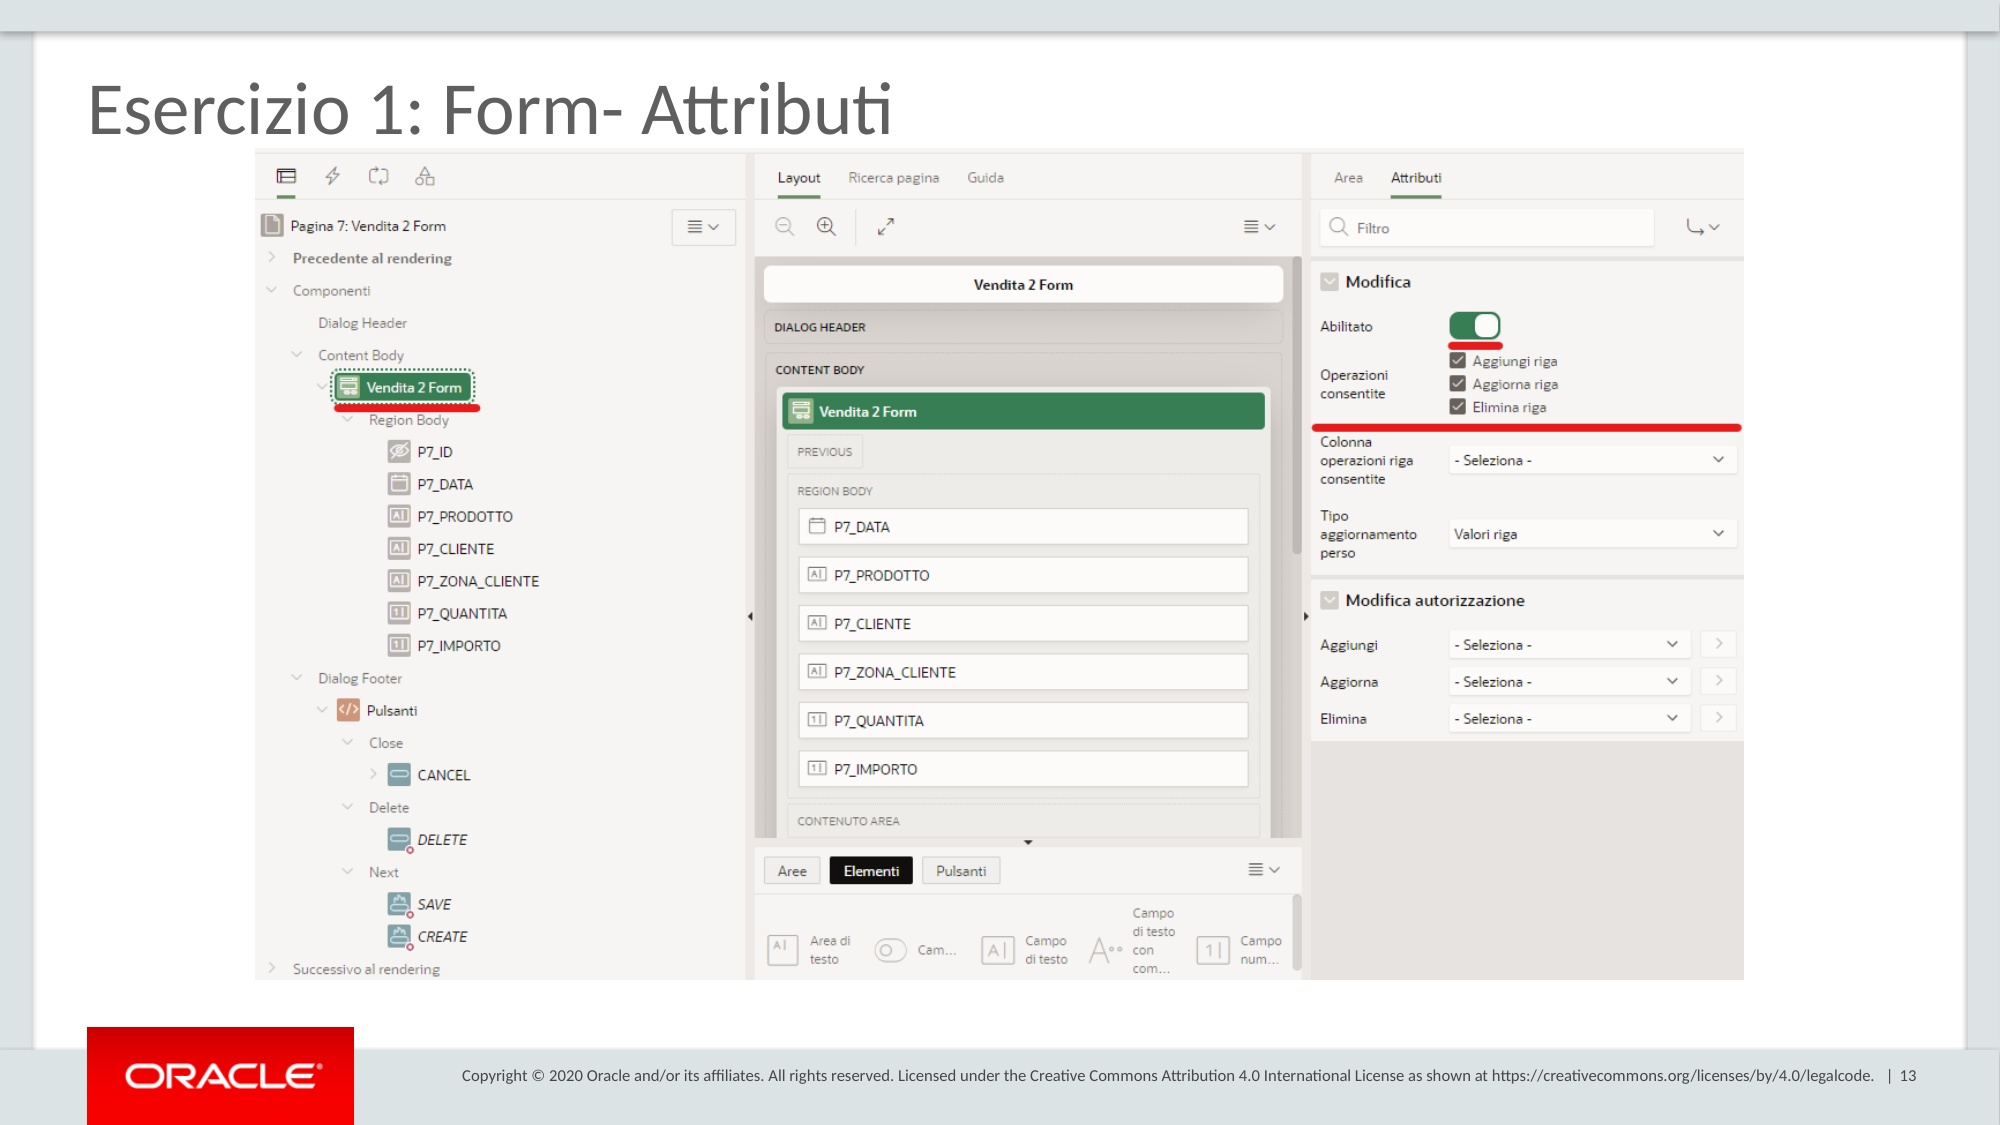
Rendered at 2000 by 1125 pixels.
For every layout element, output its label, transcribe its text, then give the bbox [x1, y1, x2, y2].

picture [255, 148, 1744, 981]
picture [87, 1027, 354, 1125]
title Esercizio 1: Form- Attributi [87, 66, 1913, 149]
